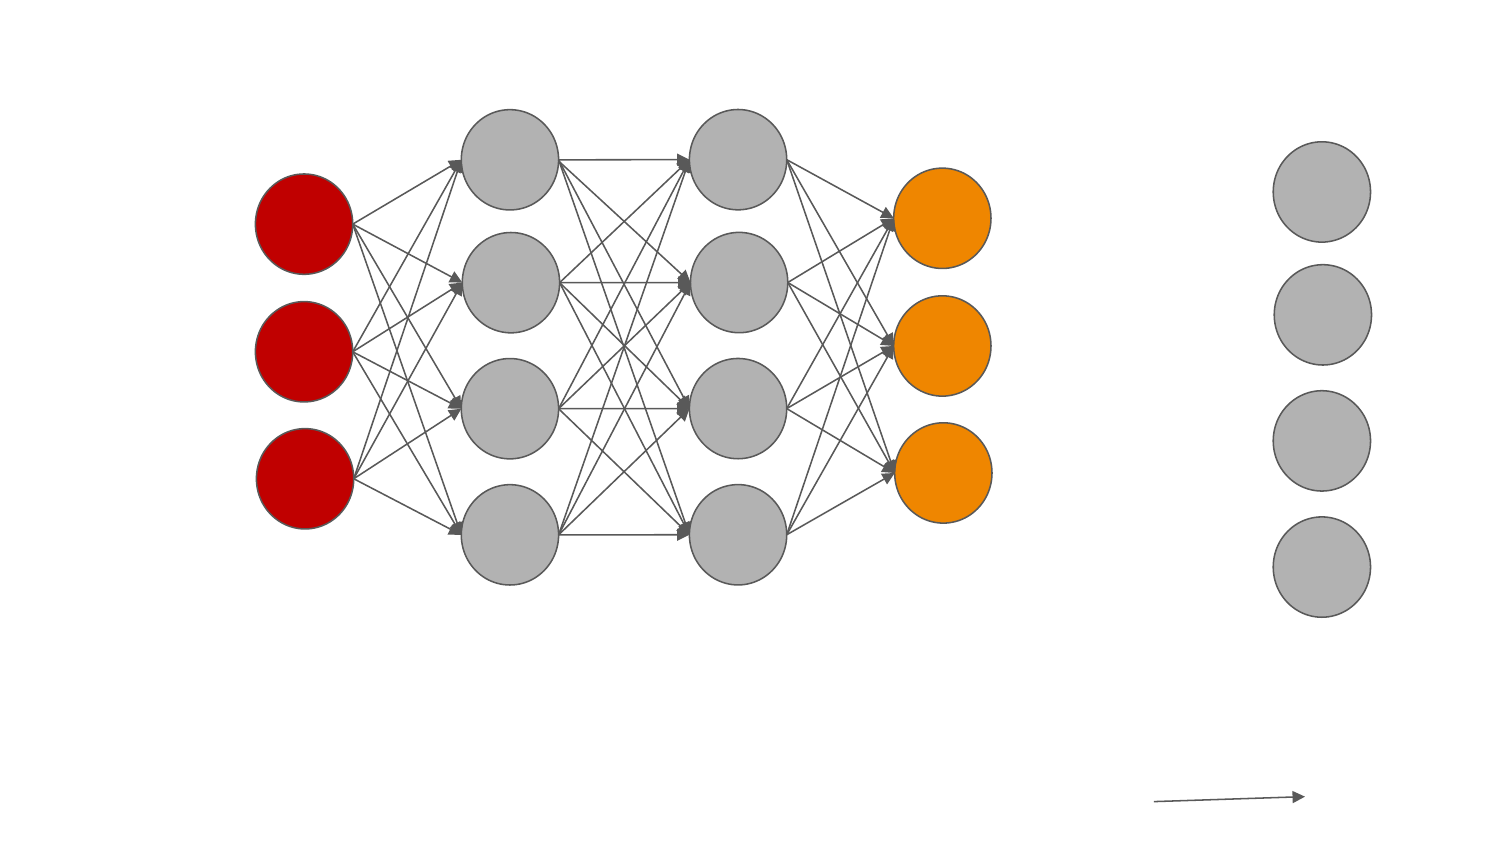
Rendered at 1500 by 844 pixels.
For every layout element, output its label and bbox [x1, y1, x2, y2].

text_box [352, 231, 462, 536]
text_box [558, 159, 684, 282]
text_box [558, 408, 684, 534]
text_box [255, 173, 347, 530]
text_box [786, 345, 894, 472]
text_box [786, 218, 894, 345]
text_box [352, 159, 462, 225]
text_box [786, 472, 895, 536]
text_box [1153, 796, 1306, 802]
text_box [786, 159, 895, 216]
text_box [901, 167, 993, 524]
text_box [1273, 141, 1372, 618]
text_box [461, 109, 560, 586]
text_box [689, 109, 789, 586]
text_box [559, 282, 684, 407]
